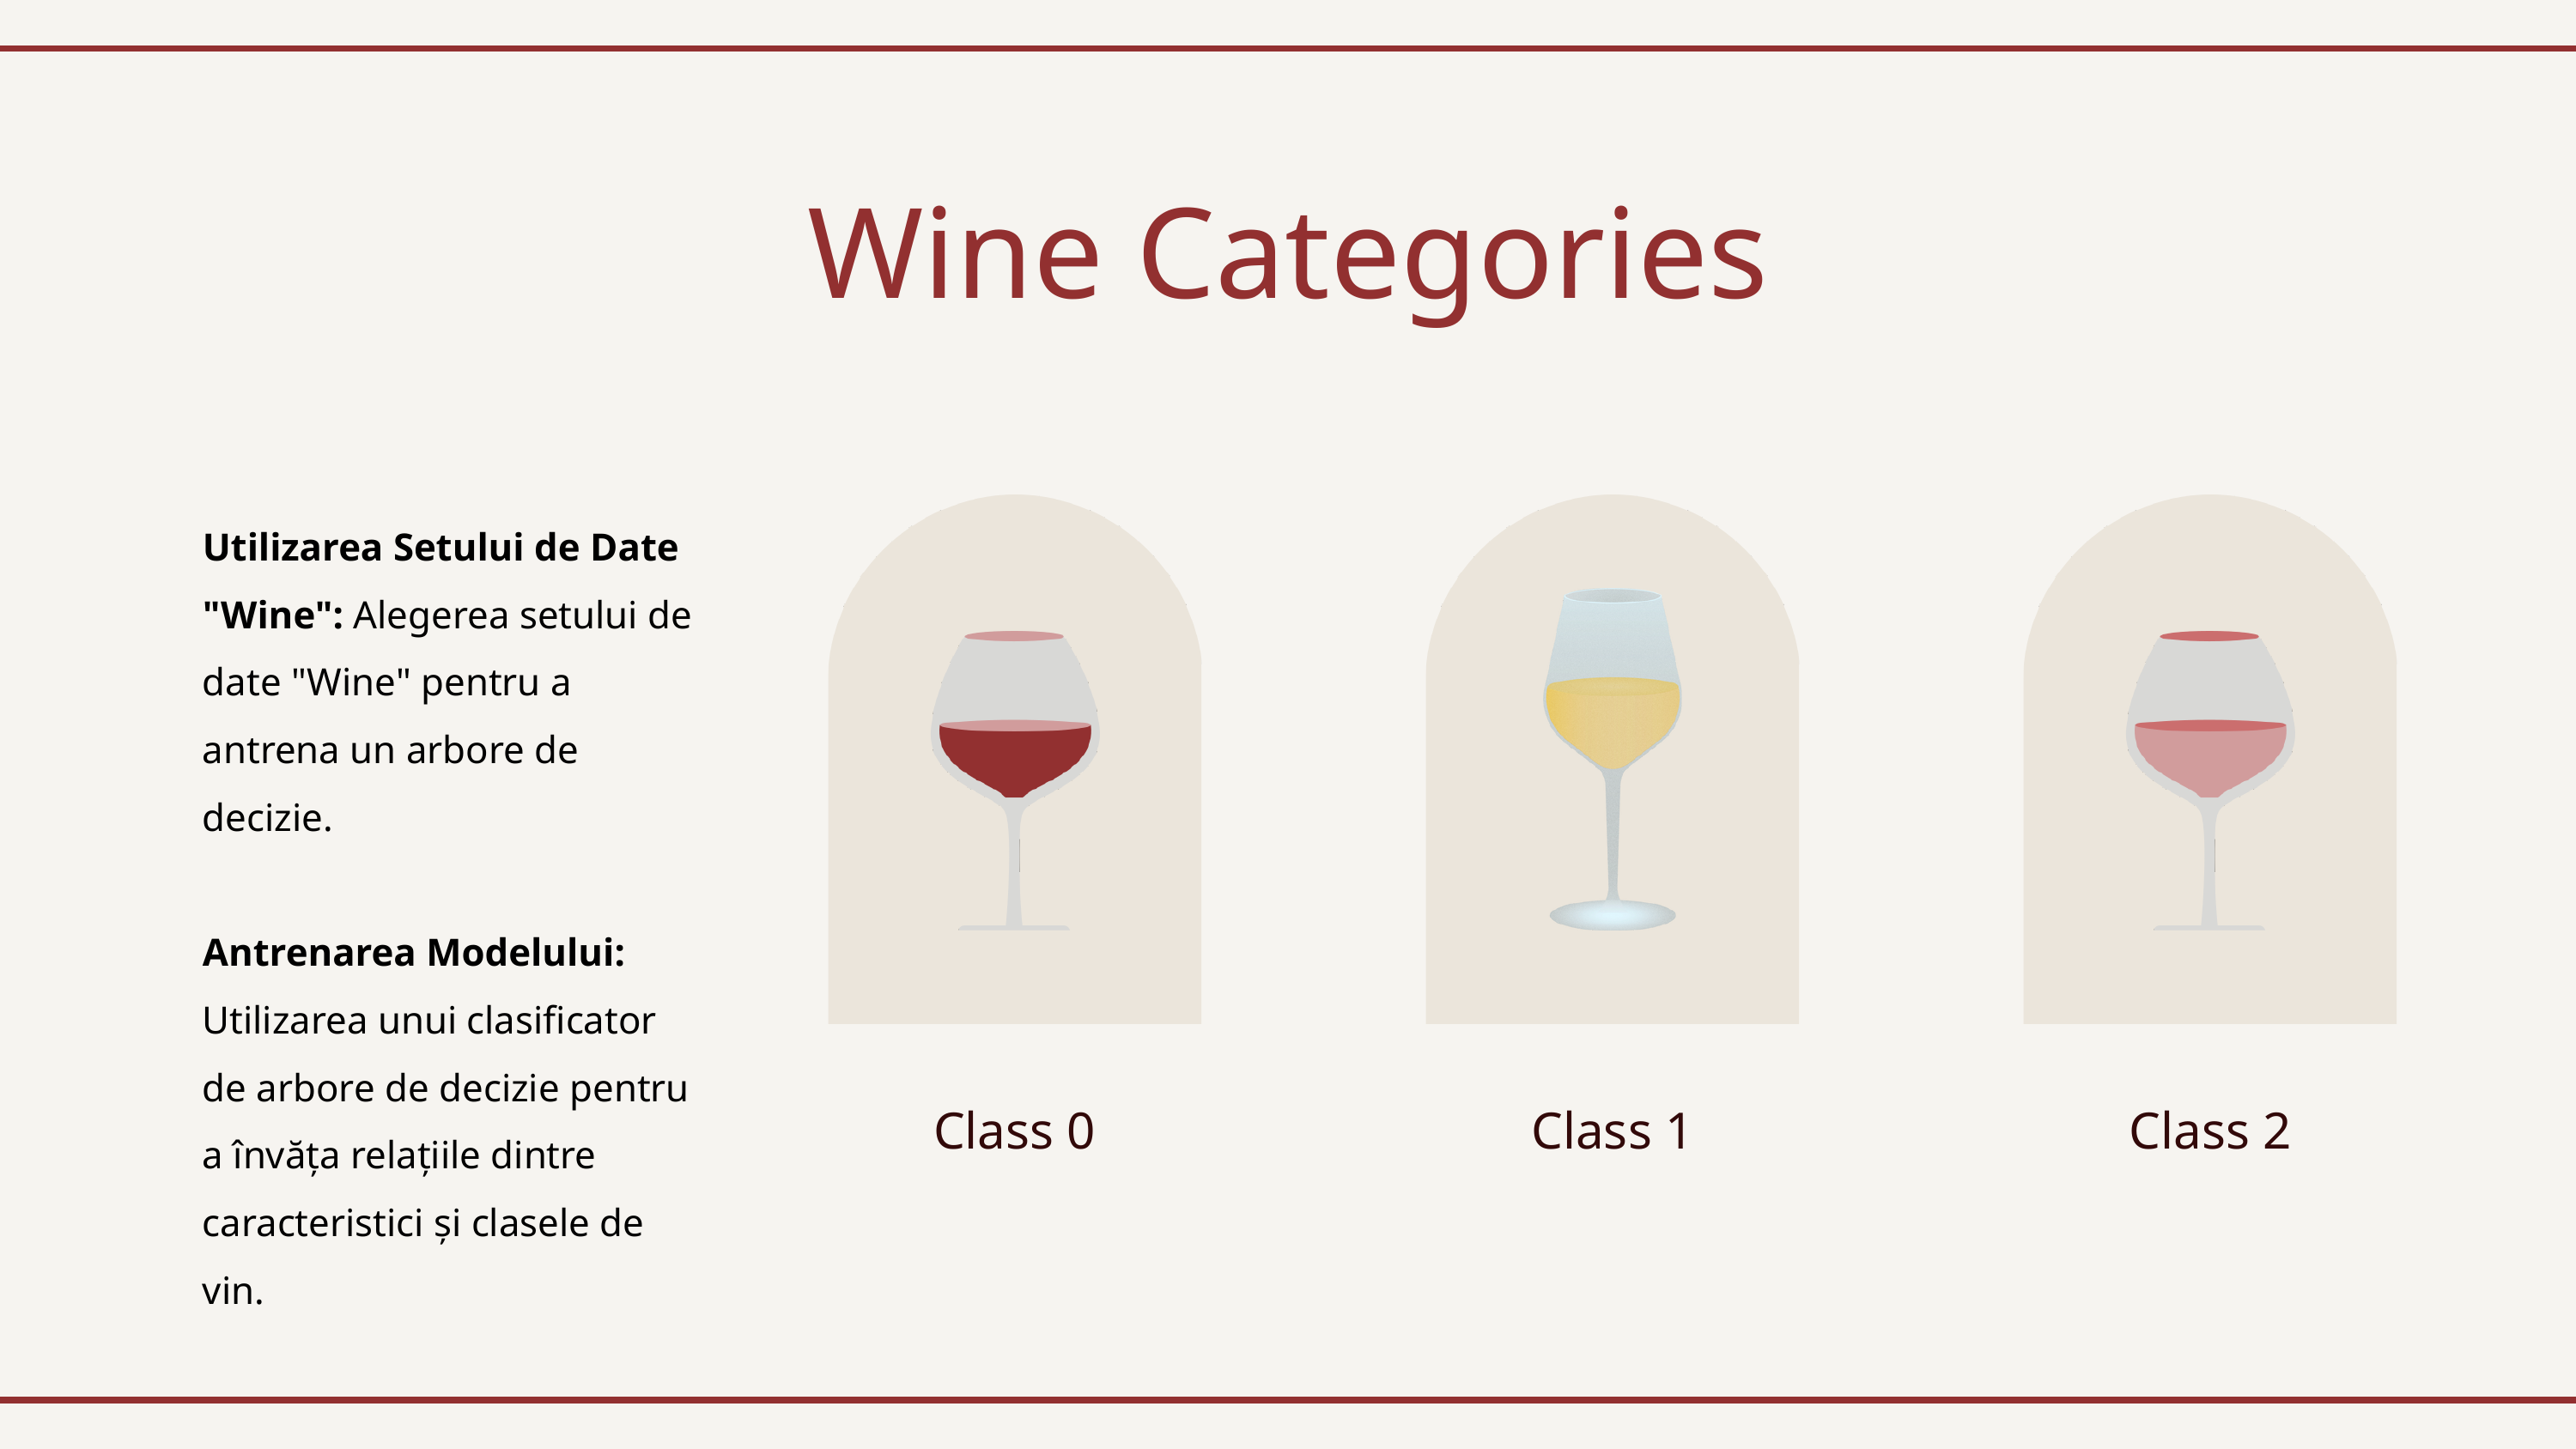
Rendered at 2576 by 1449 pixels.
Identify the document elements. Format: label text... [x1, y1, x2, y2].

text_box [0, 1396, 2576, 1404]
text_box Class 1 [1375, 1099, 1850, 1160]
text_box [0, 45, 2576, 52]
text_box [1543, 588, 1682, 931]
text_box [828, 494, 1202, 1024]
text_box Wine Categories [125, 139, 2451, 324]
text_box [2023, 494, 2397, 1024]
text_box [924, 631, 1106, 931]
text_box [2119, 631, 2301, 931]
text_box Class 0 [777, 1099, 1252, 1160]
text_box Utilizarea Setului de Date "Wine": Alegerea setului de date "Wine" pentru a antrena un arbore de decizie. Antrenarea Modelului: Utilizarea unui clasificator de arbore de decizie pentru a învăța relațiile dintre caracteristici și clasele de vin. [125, 494, 717, 1357]
text_box [1425, 494, 1800, 1024]
text_box Class 2 [1973, 1099, 2448, 1160]
